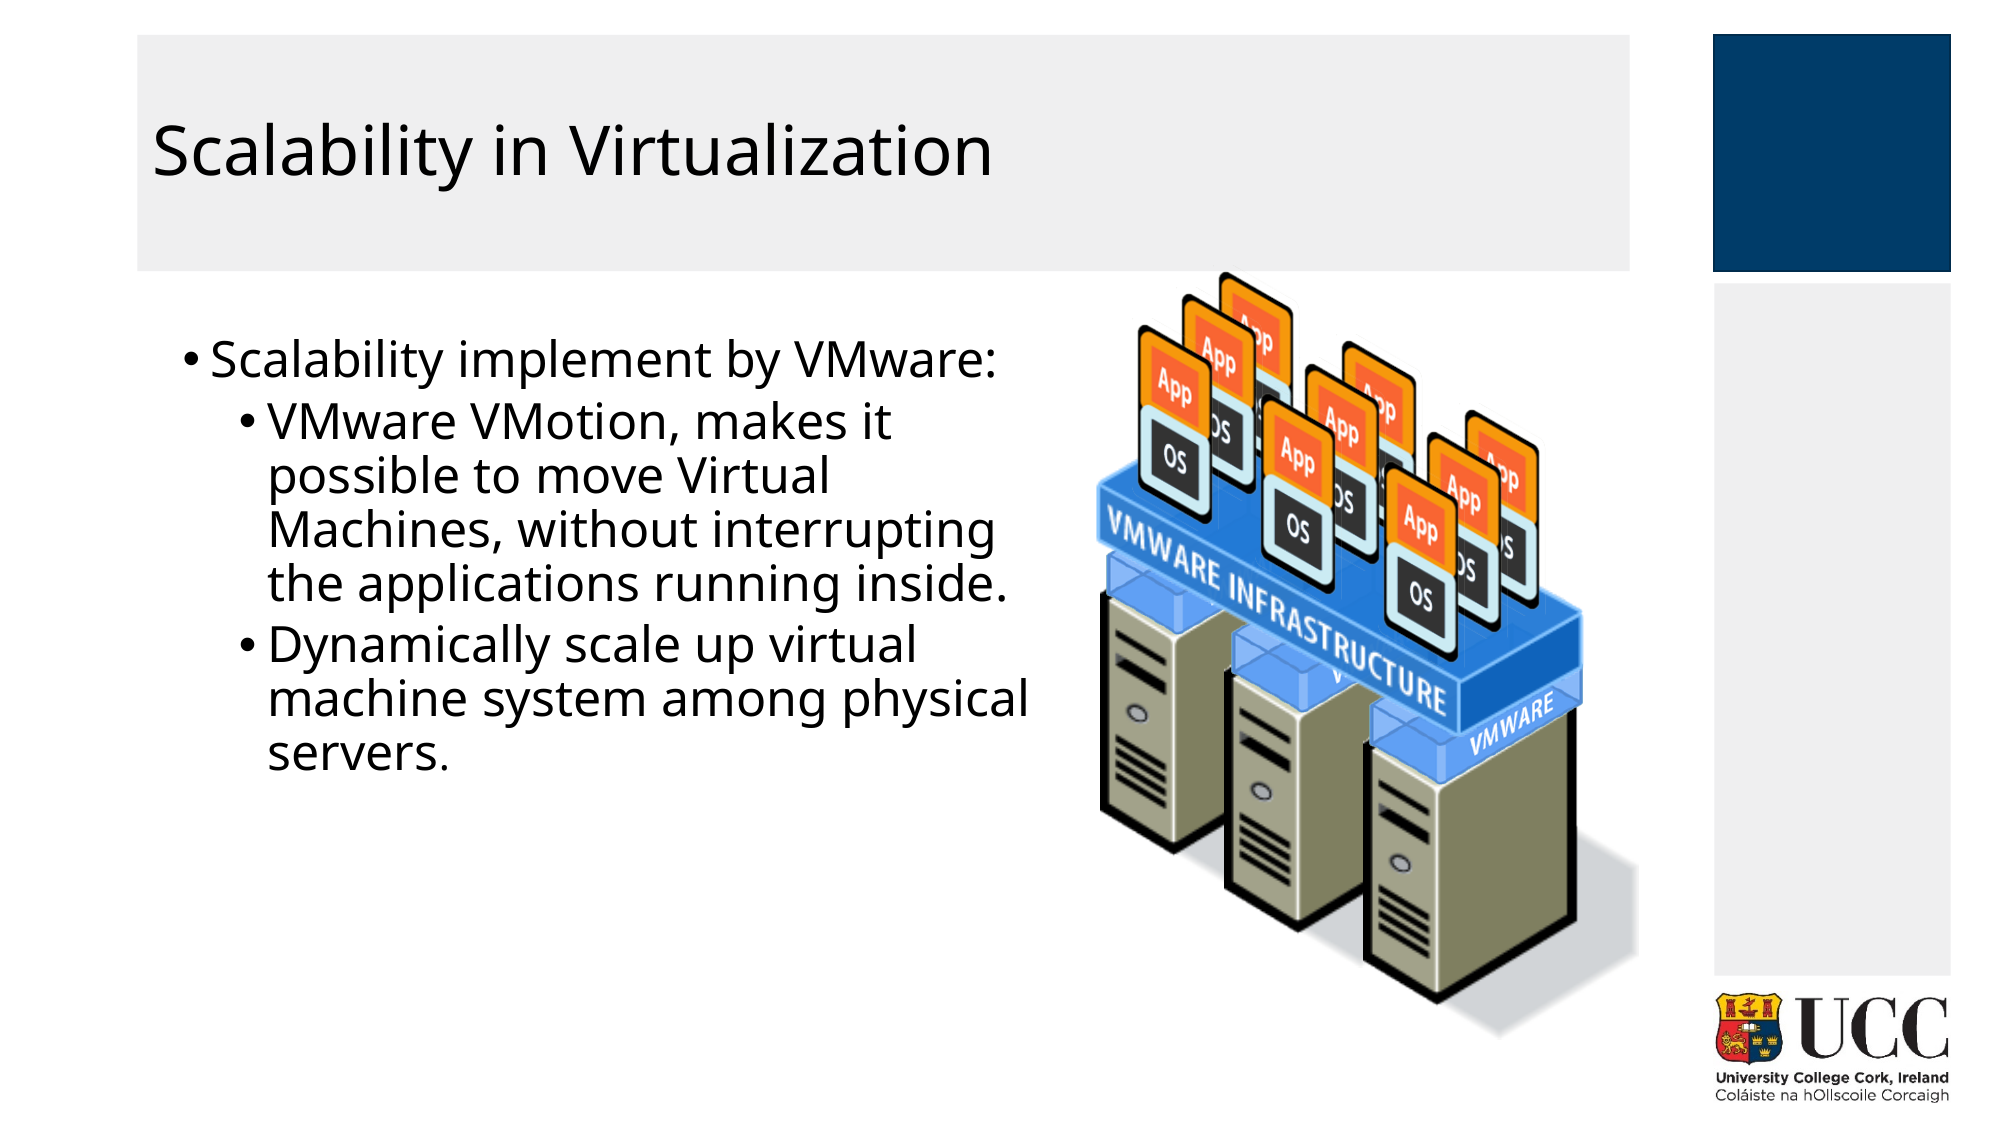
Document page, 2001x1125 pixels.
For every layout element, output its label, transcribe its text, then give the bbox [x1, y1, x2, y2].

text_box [1363, 611, 1639, 1040]
picture [1095, 265, 1588, 744]
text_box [1099, 744, 1224, 890]
list Scalability implement by VMware: VMware VMotion, makes it possible to move Virtual Machines, without interrupting the applications running inside. Dynamically scale up virtual machine system among physical servers. [167, 326, 1049, 1070]
picture [1713, 991, 1951, 1103]
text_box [1224, 744, 1363, 968]
title Scalability in Virtualization [137, 34, 1630, 272]
